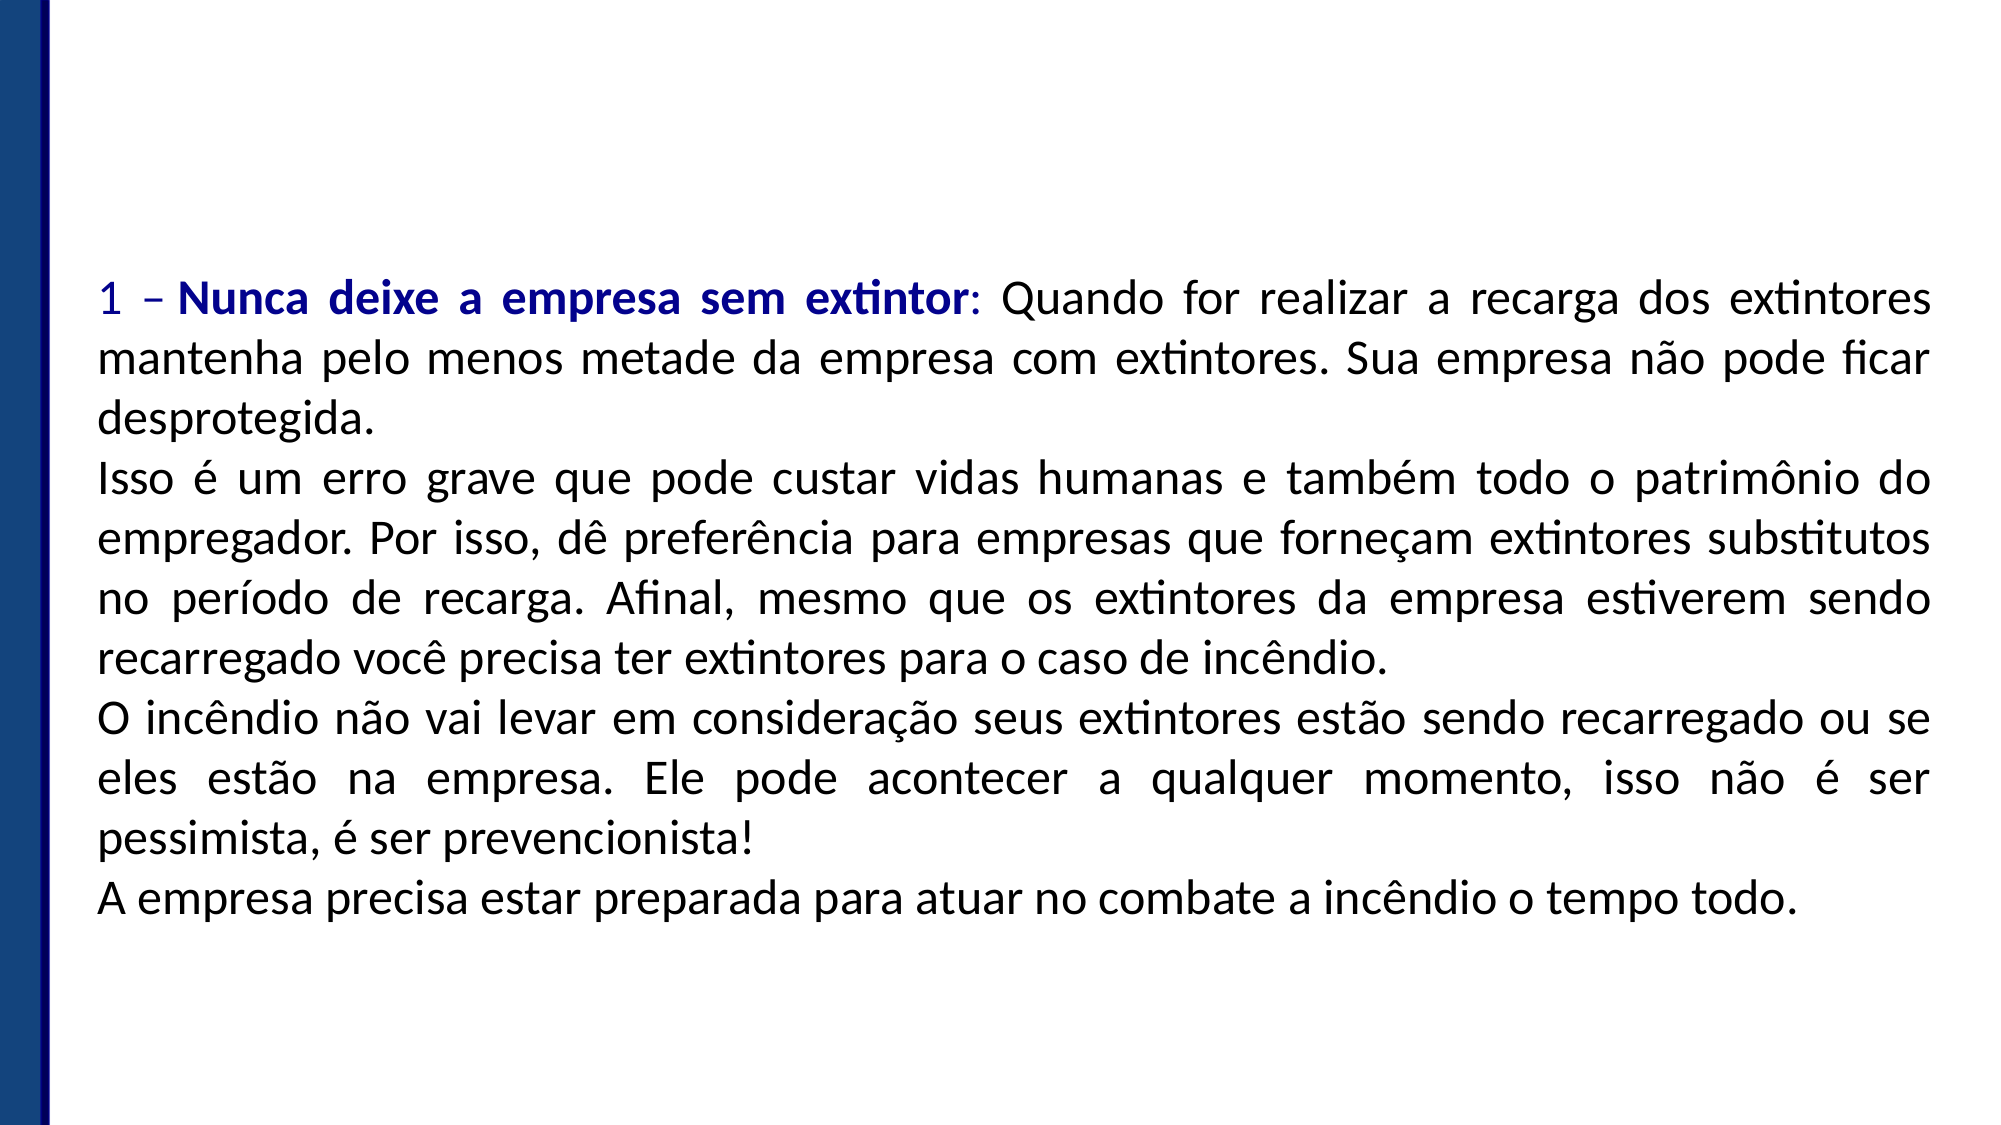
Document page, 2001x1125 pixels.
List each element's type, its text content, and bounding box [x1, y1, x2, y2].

text_box 1 – Nunca deixe a empresa sem extintor: Quando for realizar a recarga dos extintores mantenha pelo menos metade da empresa com extintores. Sua empresa não pode ficar desprotegida. Isso é um erro grave que pode custar vidas humanas e também todo o patrimônio do empregador. Por isso, dê preferência para empresas que forneçam extintores substitutos no período de recarga. Afinal, mesmo que os extintores da empresa estiverem sendo recarregado você precisa ter extintores para o caso de incêndio. O incêndio não vai levar em consideração seus extintores estão sendo recarregado ou se eles estão na empresa. Ele pode acontecer a qualquer momento, isso não é ser pessimista, é ser prevencionista! A empresa precisa estar preparada para atuar no combate a incêndio o tempo todo. [82, 256, 1948, 932]
picture [0, 0, 2001, 1125]
